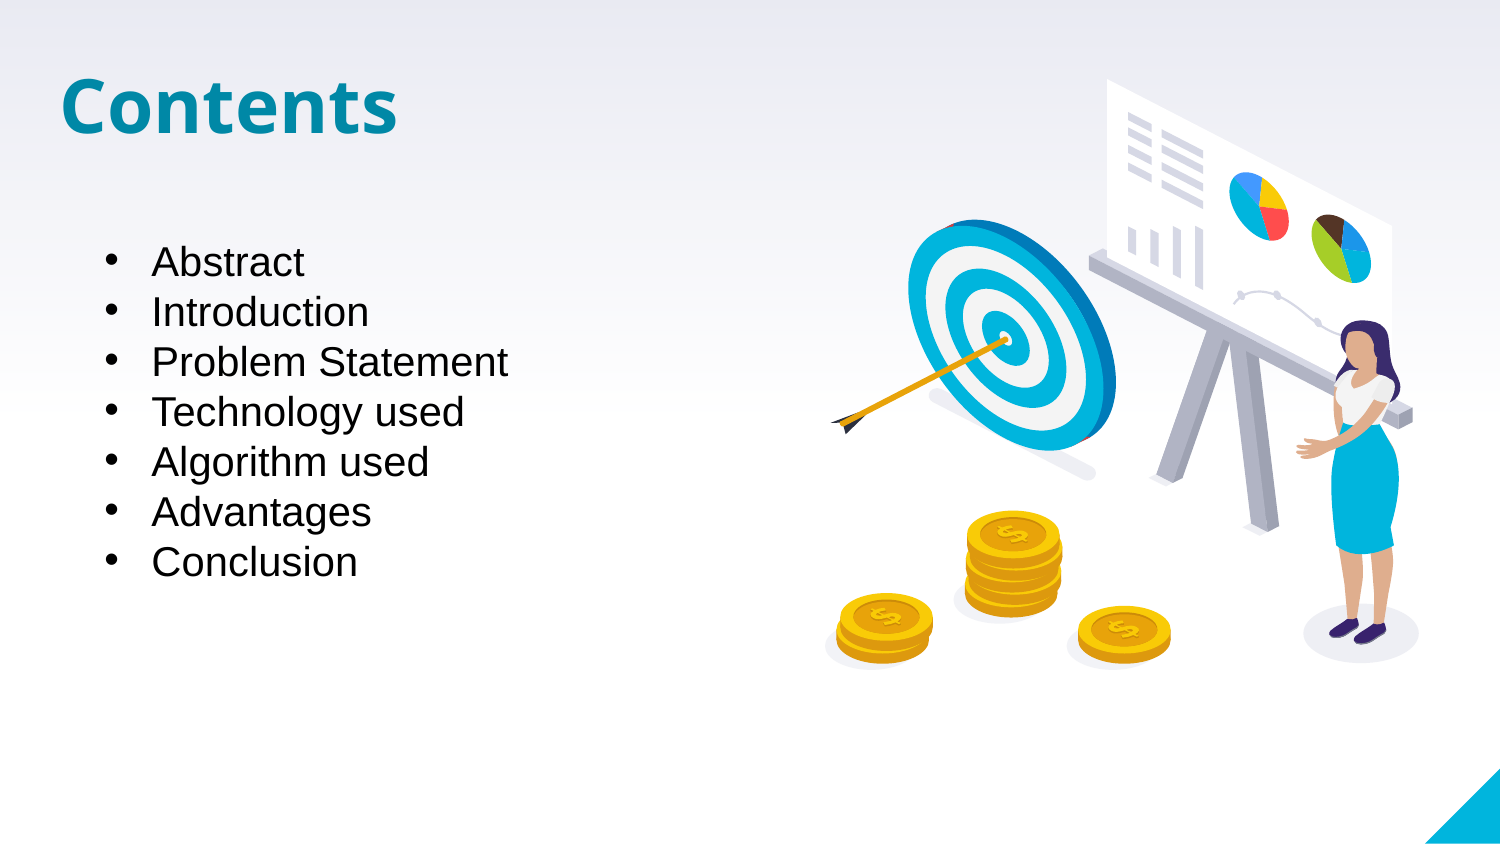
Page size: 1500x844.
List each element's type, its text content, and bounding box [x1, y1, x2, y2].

text_box Abstract Introduction Problem Statement Technology used Algorithm used Advantages Conclusion [89, 227, 1500, 844]
text_box Contents [44, 50, 1456, 268]
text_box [824, 78, 1420, 671]
